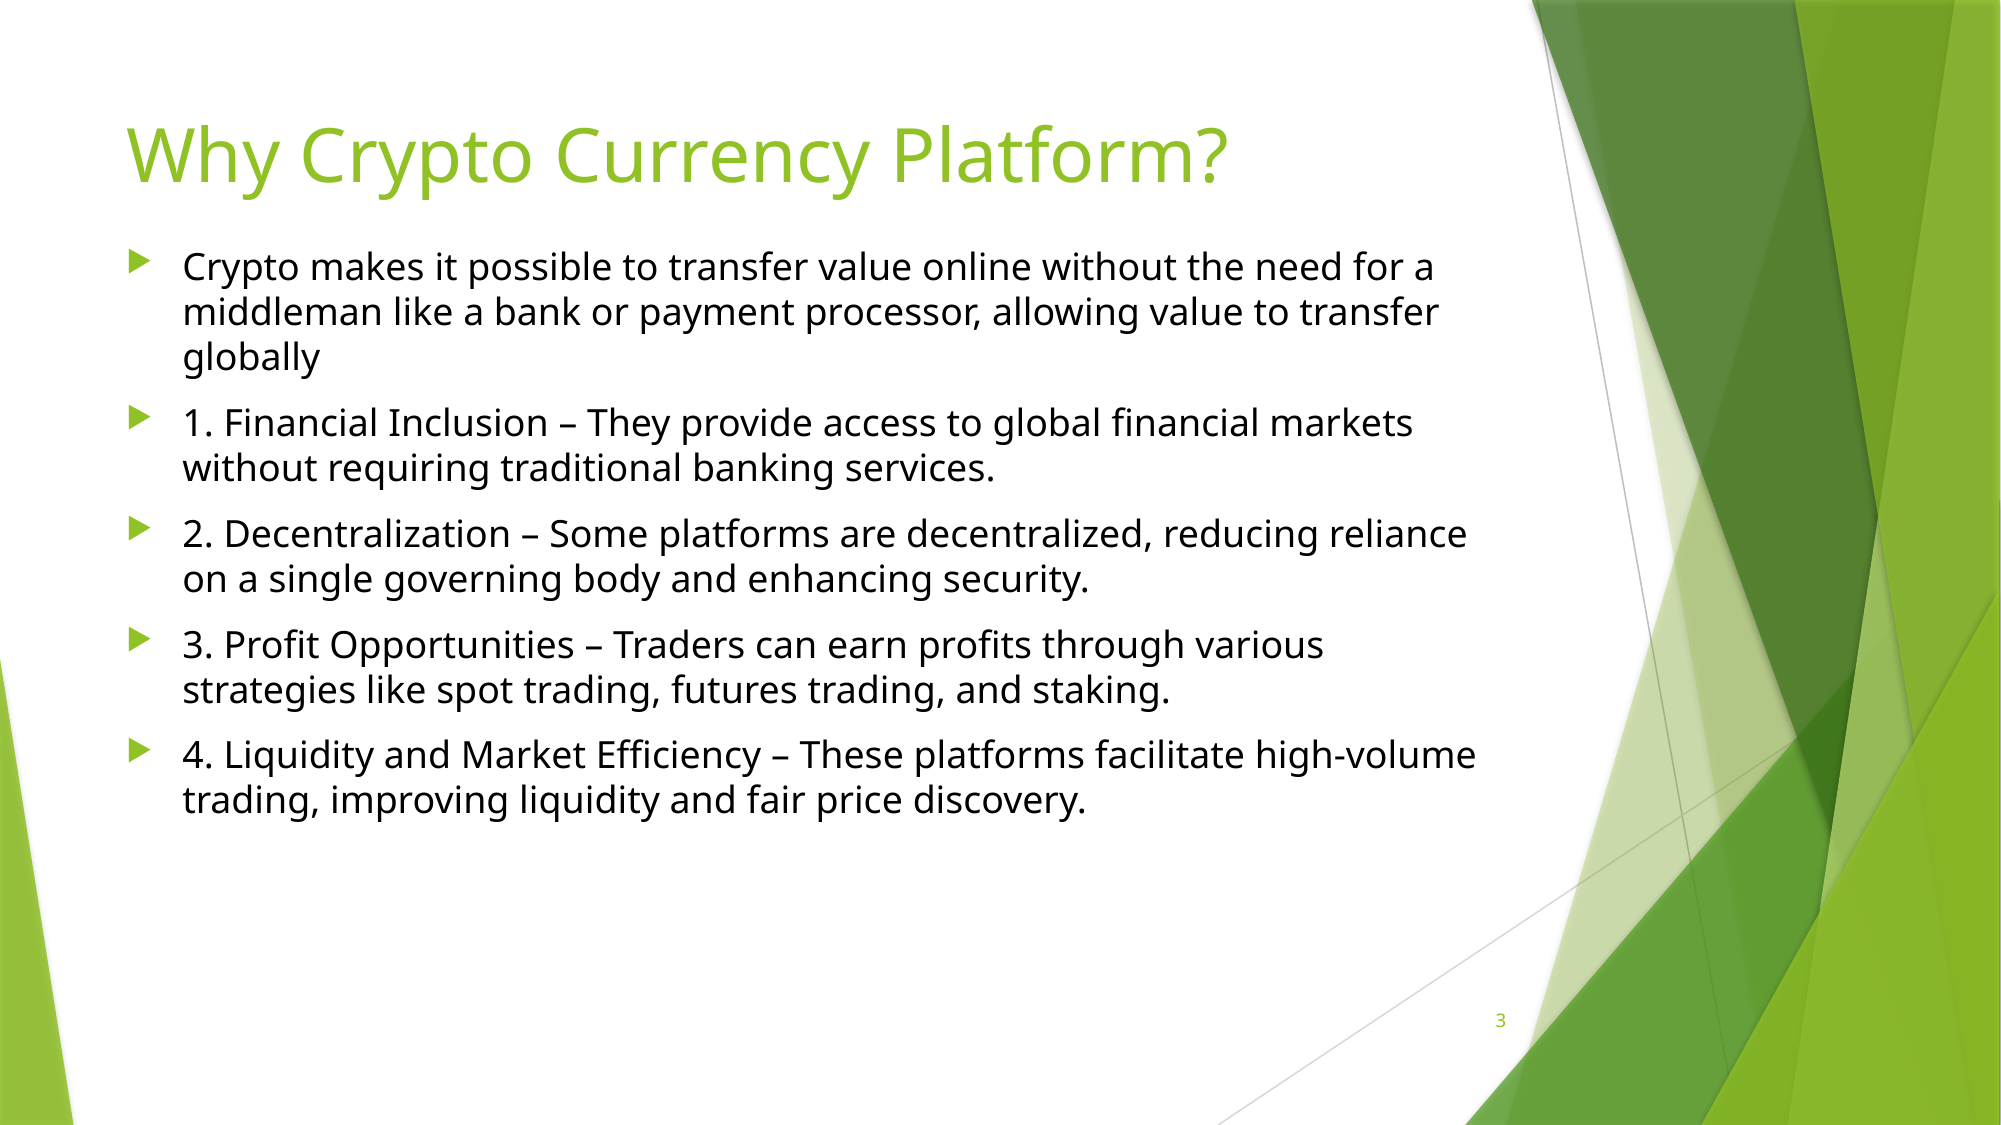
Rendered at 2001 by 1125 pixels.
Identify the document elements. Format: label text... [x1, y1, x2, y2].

slide_number 3 [1409, 991, 1522, 1051]
list Crypto makes it possible to transfer value online without the need for a middleman like a bank or payment processor, allowing value to transfer globally 1. Financial Inclusion – They provide access to global financial markets without requiring traditional banking services. 2. Decentralization – Some platforms are decentralized, reducing reliance on a single governing body and enhancing security. 3. Profit Opportunities – Traders can earn profits through various strategies like spot trading, futures trading, and staking. 4. Liquidity and Market Efficiency – These platforms facilitate high-volume trading, improving liquidity and fair price discovery. [111, 235, 1522, 1006]
title Why Crypto Currency Platform? [111, 99, 1522, 235]
